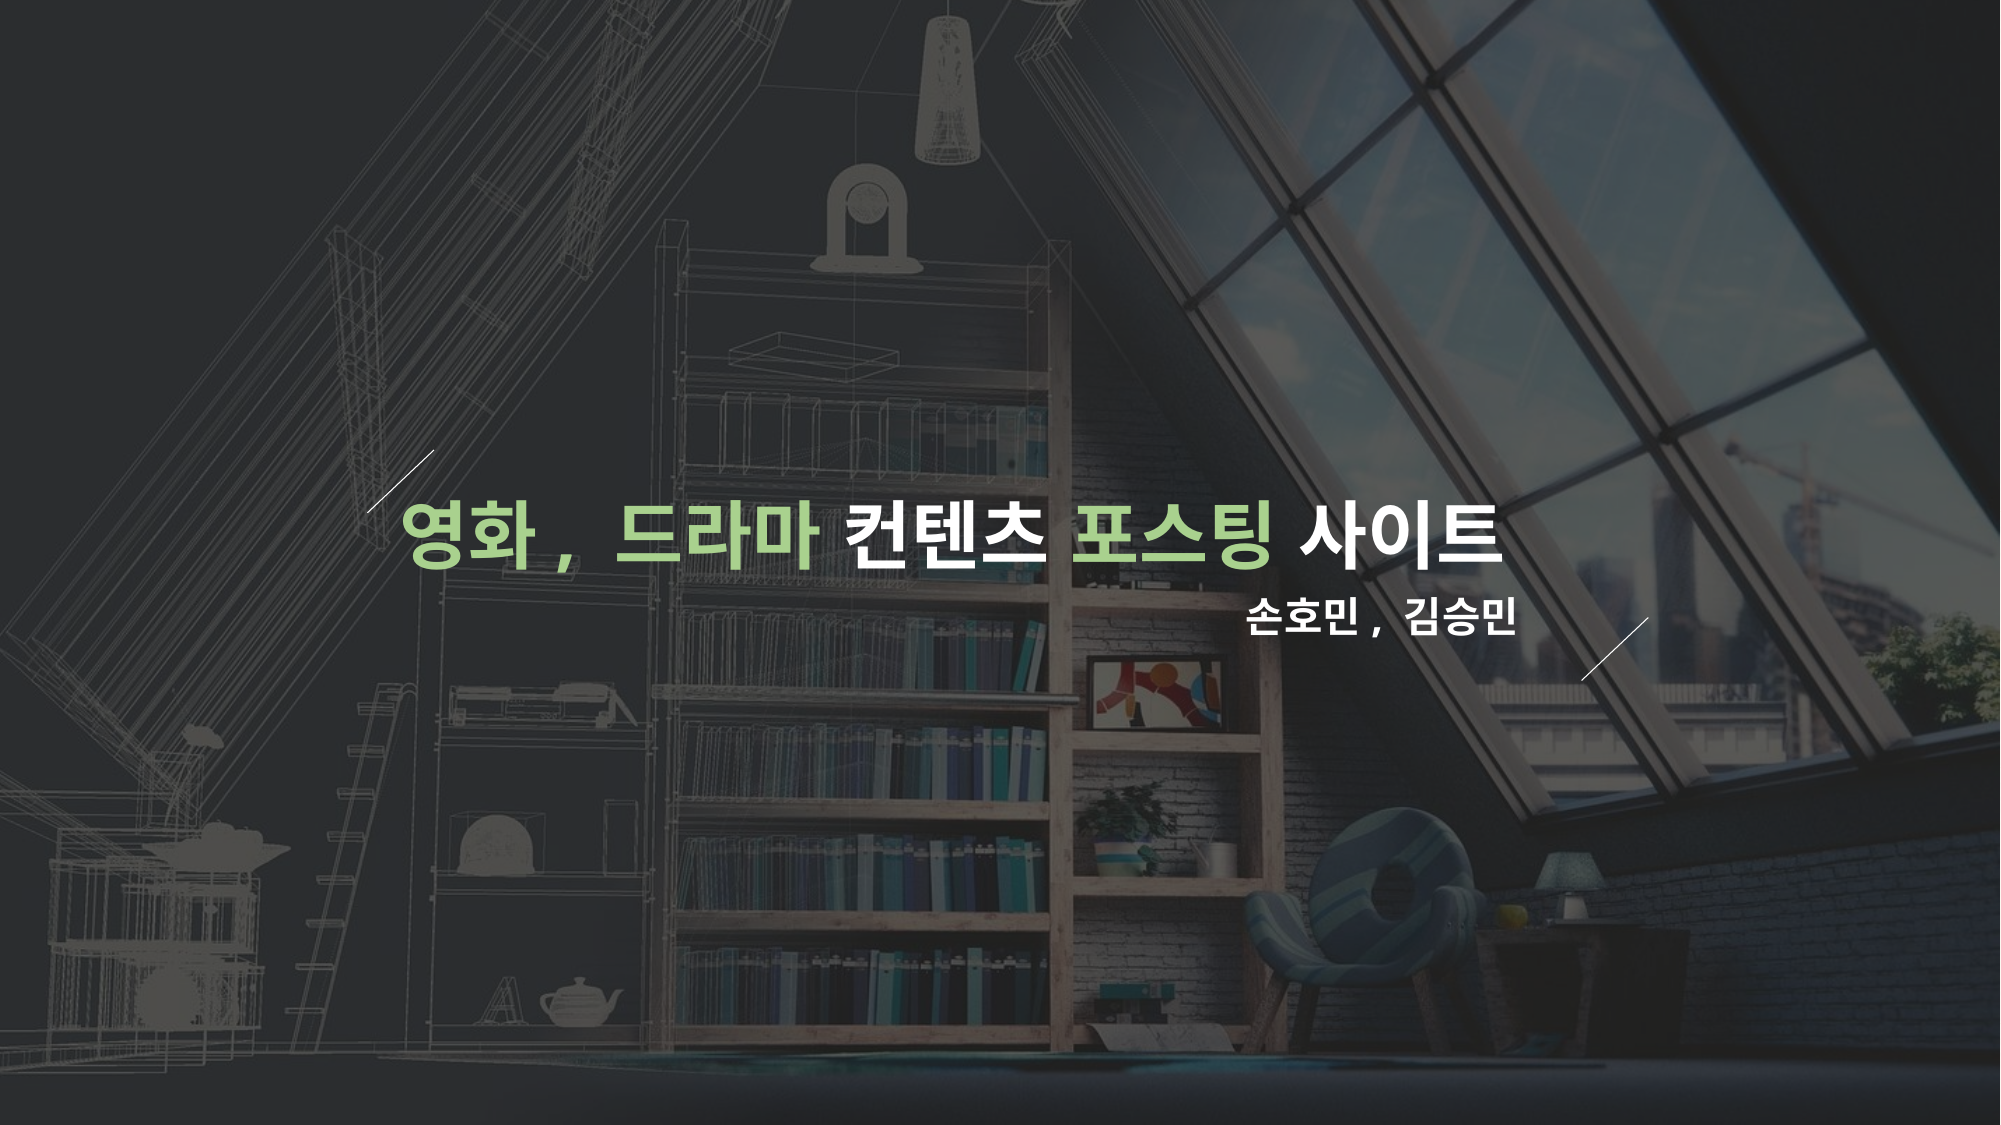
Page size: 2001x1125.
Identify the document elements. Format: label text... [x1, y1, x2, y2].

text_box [1581, 617, 1649, 681]
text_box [367, 449, 435, 513]
text_box [0, 0, 2000, 1125]
text_box 영화, 드라마 컨텐츠 포스팅 사이트 [385, 480, 1615, 586]
text_box 손호민, 김승민 [1230, 583, 1676, 649]
